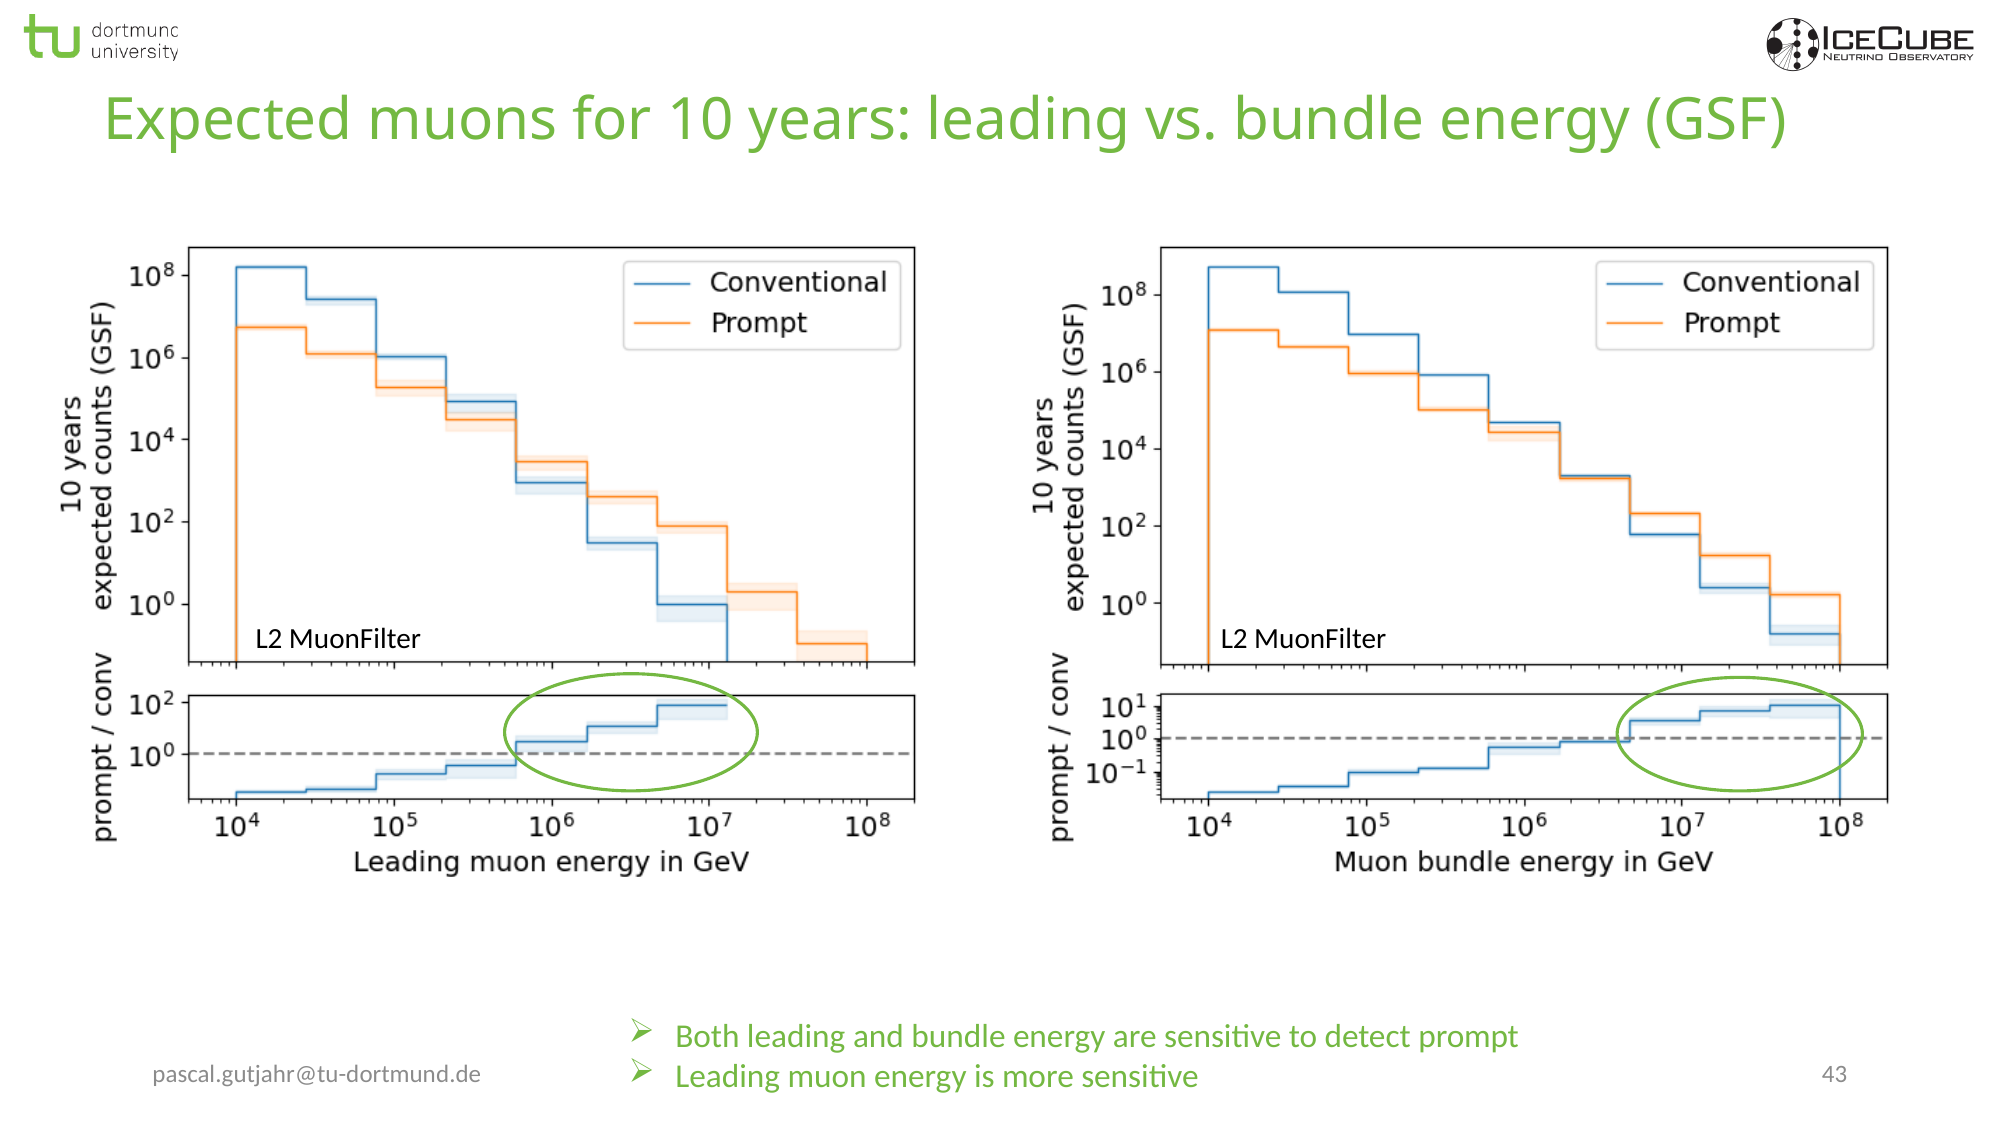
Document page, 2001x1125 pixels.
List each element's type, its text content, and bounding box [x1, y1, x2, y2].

title Expected muons for 10 years: leading vs. bundle energy (GSF) [88, 59, 1977, 182]
slide_number 43 [1412, 1042, 1863, 1103]
picture [1019, 233, 1901, 891]
picture [47, 233, 928, 891]
slide_number pascal.gutjahr@tu-dortmund.de [137, 1042, 588, 1103]
text_box Both leading and bundle energy are sensitive to detect prompt Leading muon energy is more sensitive [613, 1007, 1618, 1102]
